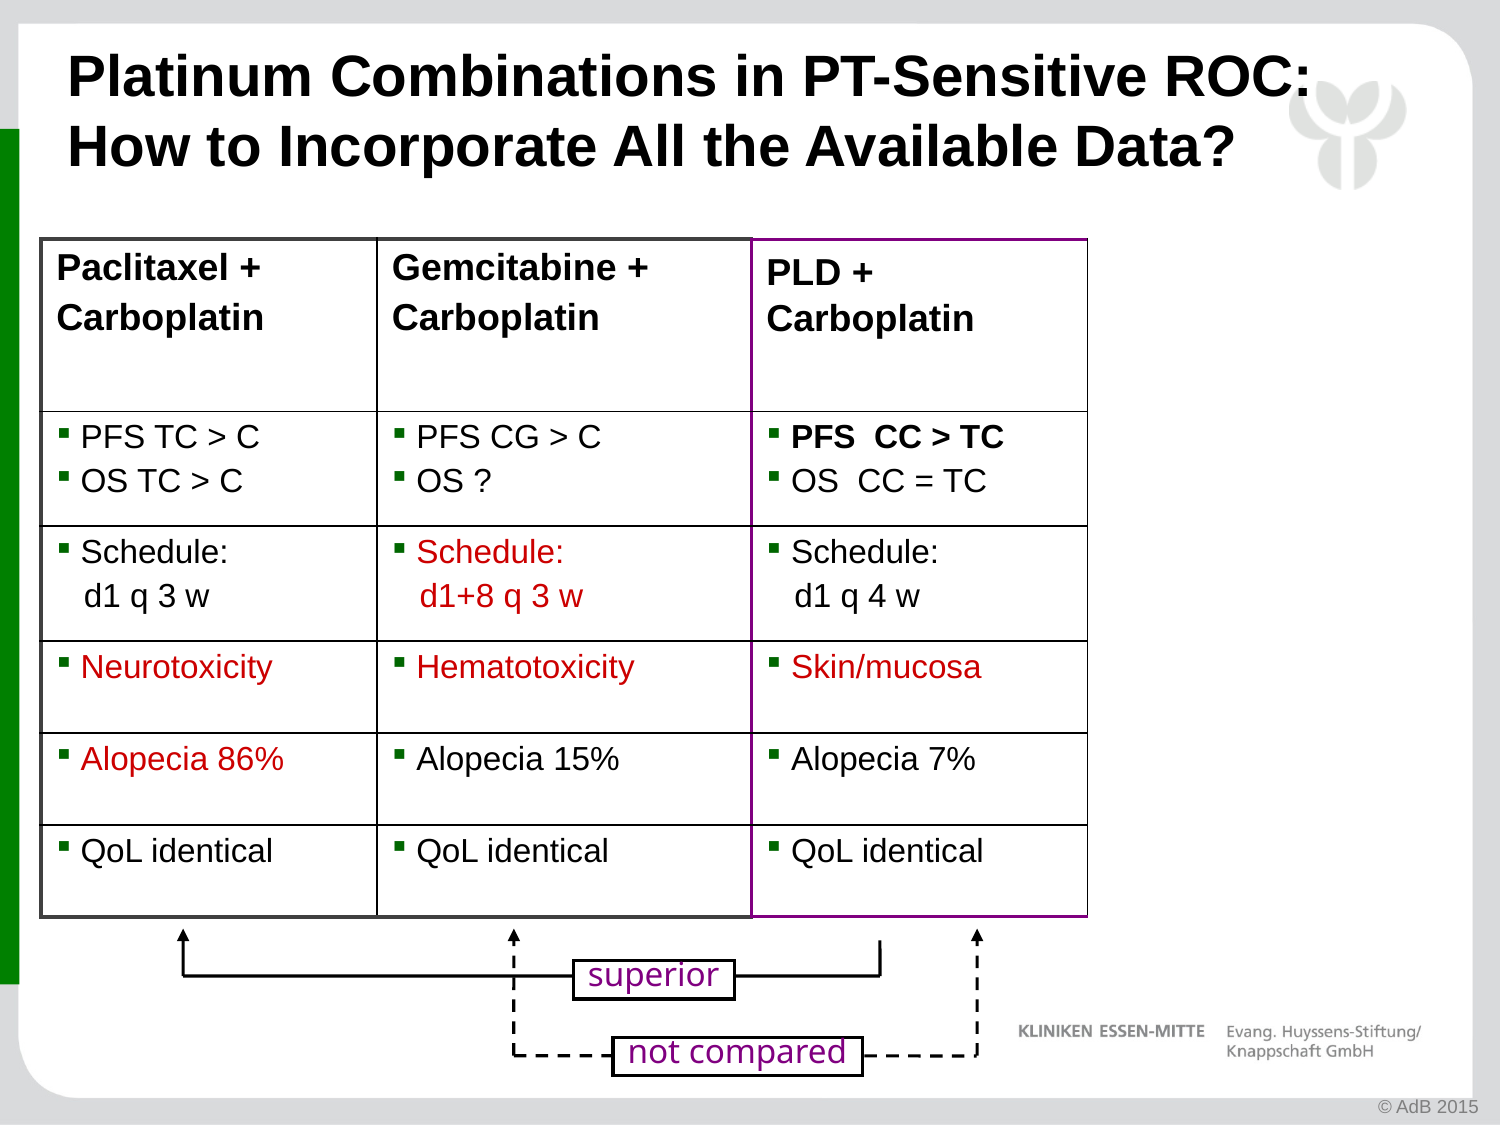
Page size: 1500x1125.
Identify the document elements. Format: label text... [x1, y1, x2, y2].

text_box not compared [612, 1037, 863, 1076]
table_header PLD + Carboplatin [753, 241, 1087, 411]
table_cell Hematotoxicity [378, 642, 750, 732]
table_cell QoL identical [43, 826, 376, 915]
table_cell PFS CC > TC OS CC = TC [753, 412, 1087, 525]
table_cell Schedule: d1 q 3 w [43, 527, 376, 640]
table_cell Skin/mucosa [753, 642, 1087, 732]
table_cell Alopecia 86% [43, 734, 376, 824]
text_box [507, 928, 521, 945]
table_cell PFS CG > C OS ? [378, 412, 750, 525]
table_cell PFS TC > C OS TC > C [43, 412, 376, 525]
table_cell QoL identical [378, 826, 750, 915]
text_box [970, 928, 984, 945]
table_cell Schedule: d1+8 q 3 w [378, 527, 750, 640]
picture [0, 0, 1500, 1125]
table_header Paclitaxel + Carboplatin [43, 241, 376, 411]
table_header Gemcitabine + Carboplatin [378, 241, 750, 411]
text_box superior [573, 960, 735, 1000]
table_cell Schedule: d1 q 4 w [753, 527, 1087, 640]
text_box [176, 928, 190, 977]
table_cell Neurotoxicity [43, 642, 376, 732]
table_cell Alopecia 7% [753, 734, 1087, 824]
title Platinum Combinations in PT-Sensitive ROC: How to Incorporate All the Available Data? [53, 31, 1363, 197]
table_cell Alopecia 15% [378, 734, 750, 824]
table_cell QoL identical [753, 826, 1087, 915]
